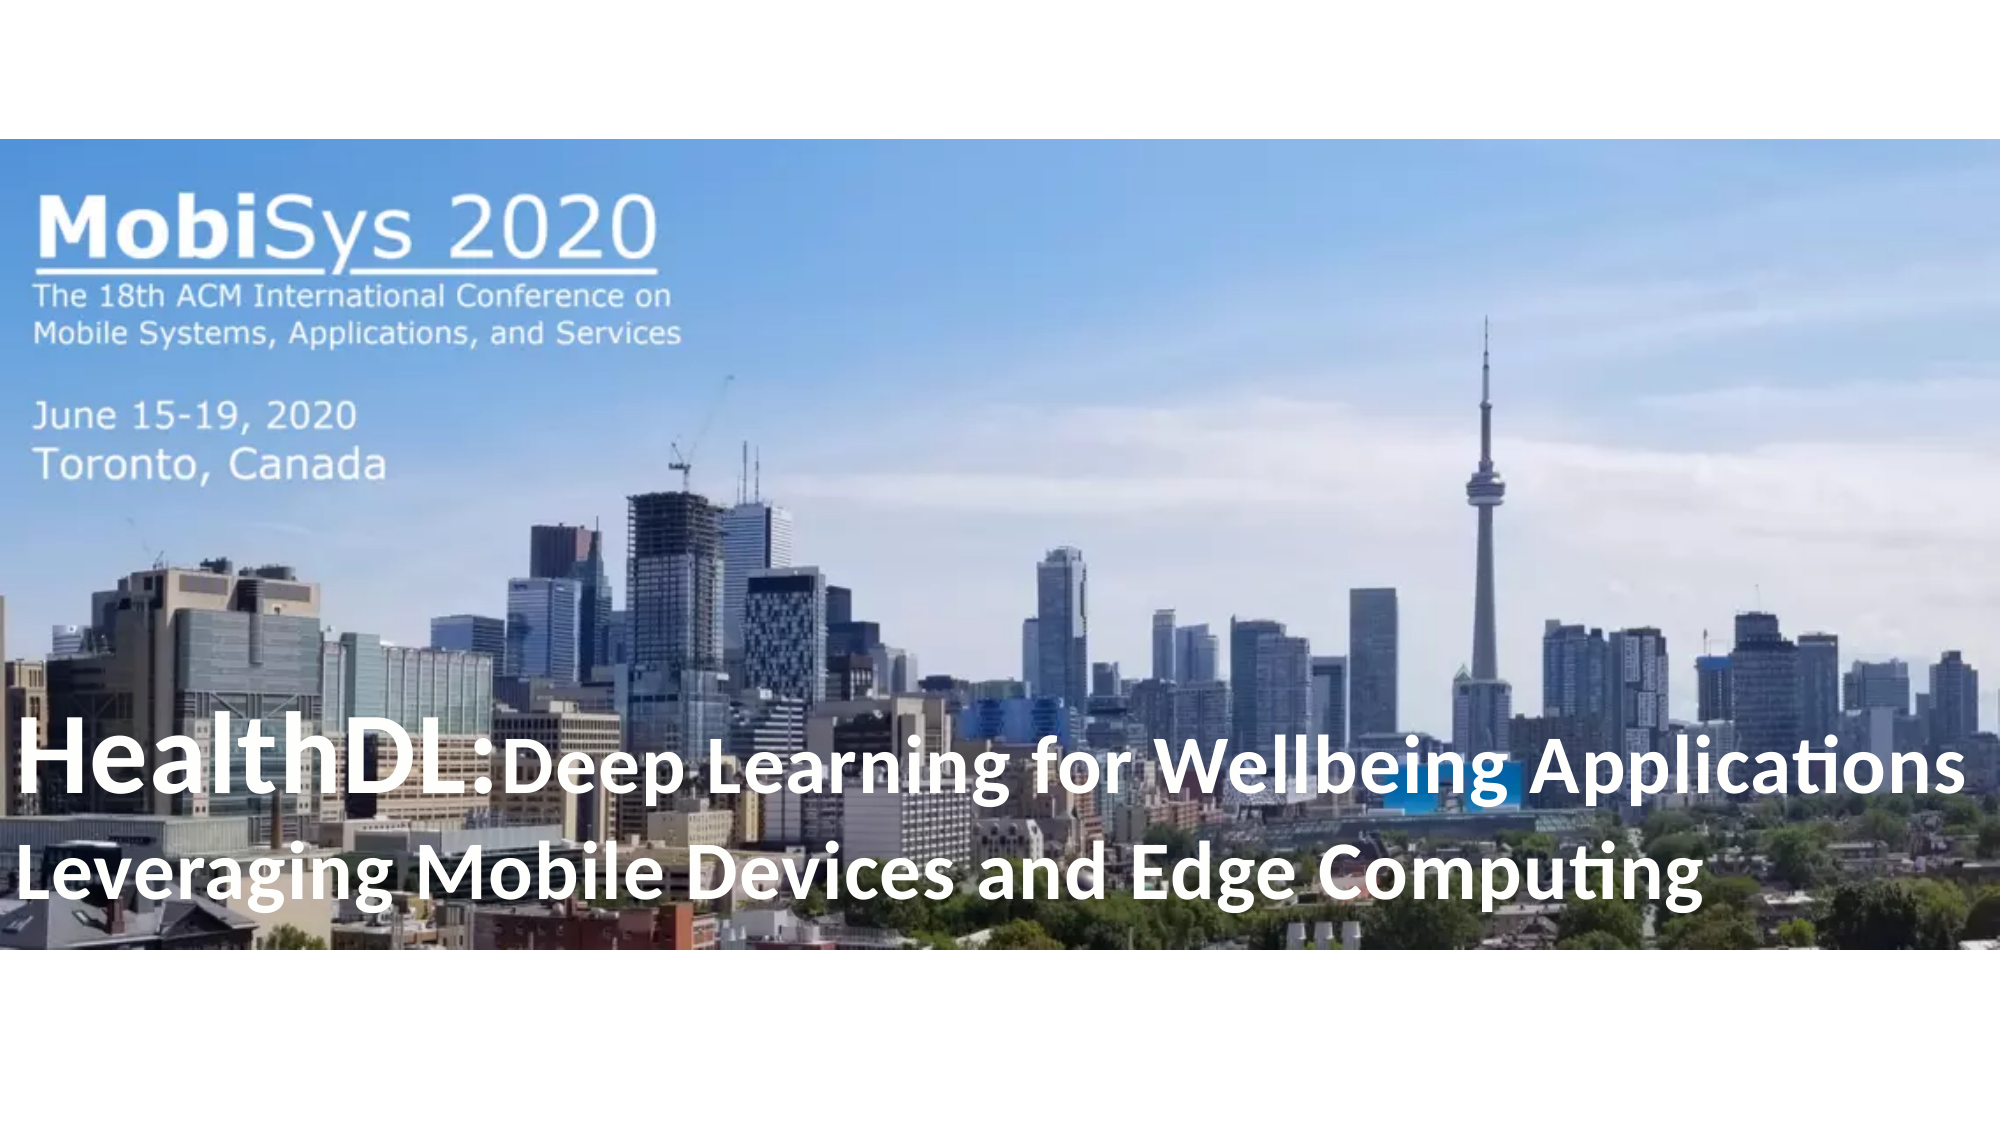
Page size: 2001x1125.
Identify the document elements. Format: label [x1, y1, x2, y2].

picture [0, 139, 2000, 950]
